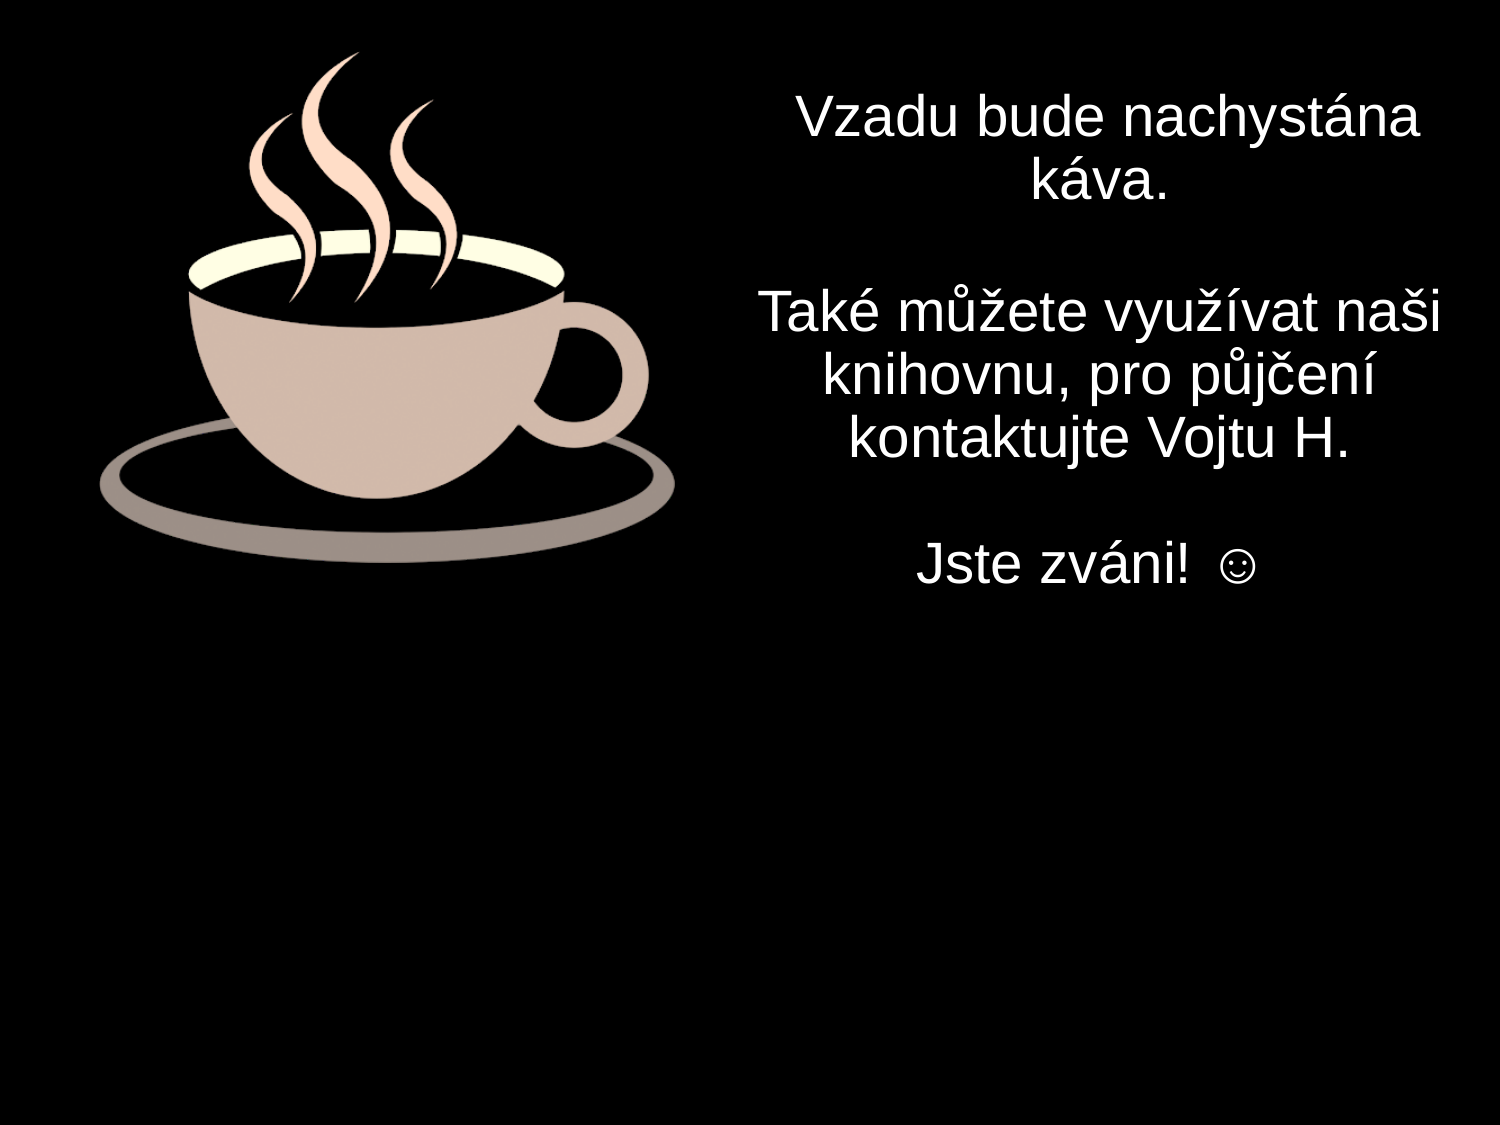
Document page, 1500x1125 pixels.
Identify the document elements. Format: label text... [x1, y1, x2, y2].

picture [99, 51, 675, 563]
text_box Vzadu bude nachystána káva. Také můžete využívat naši knihovnu, pro půjčení kontaktujte Vojtu H. Jste zváni! ☺ [700, 78, 1500, 793]
